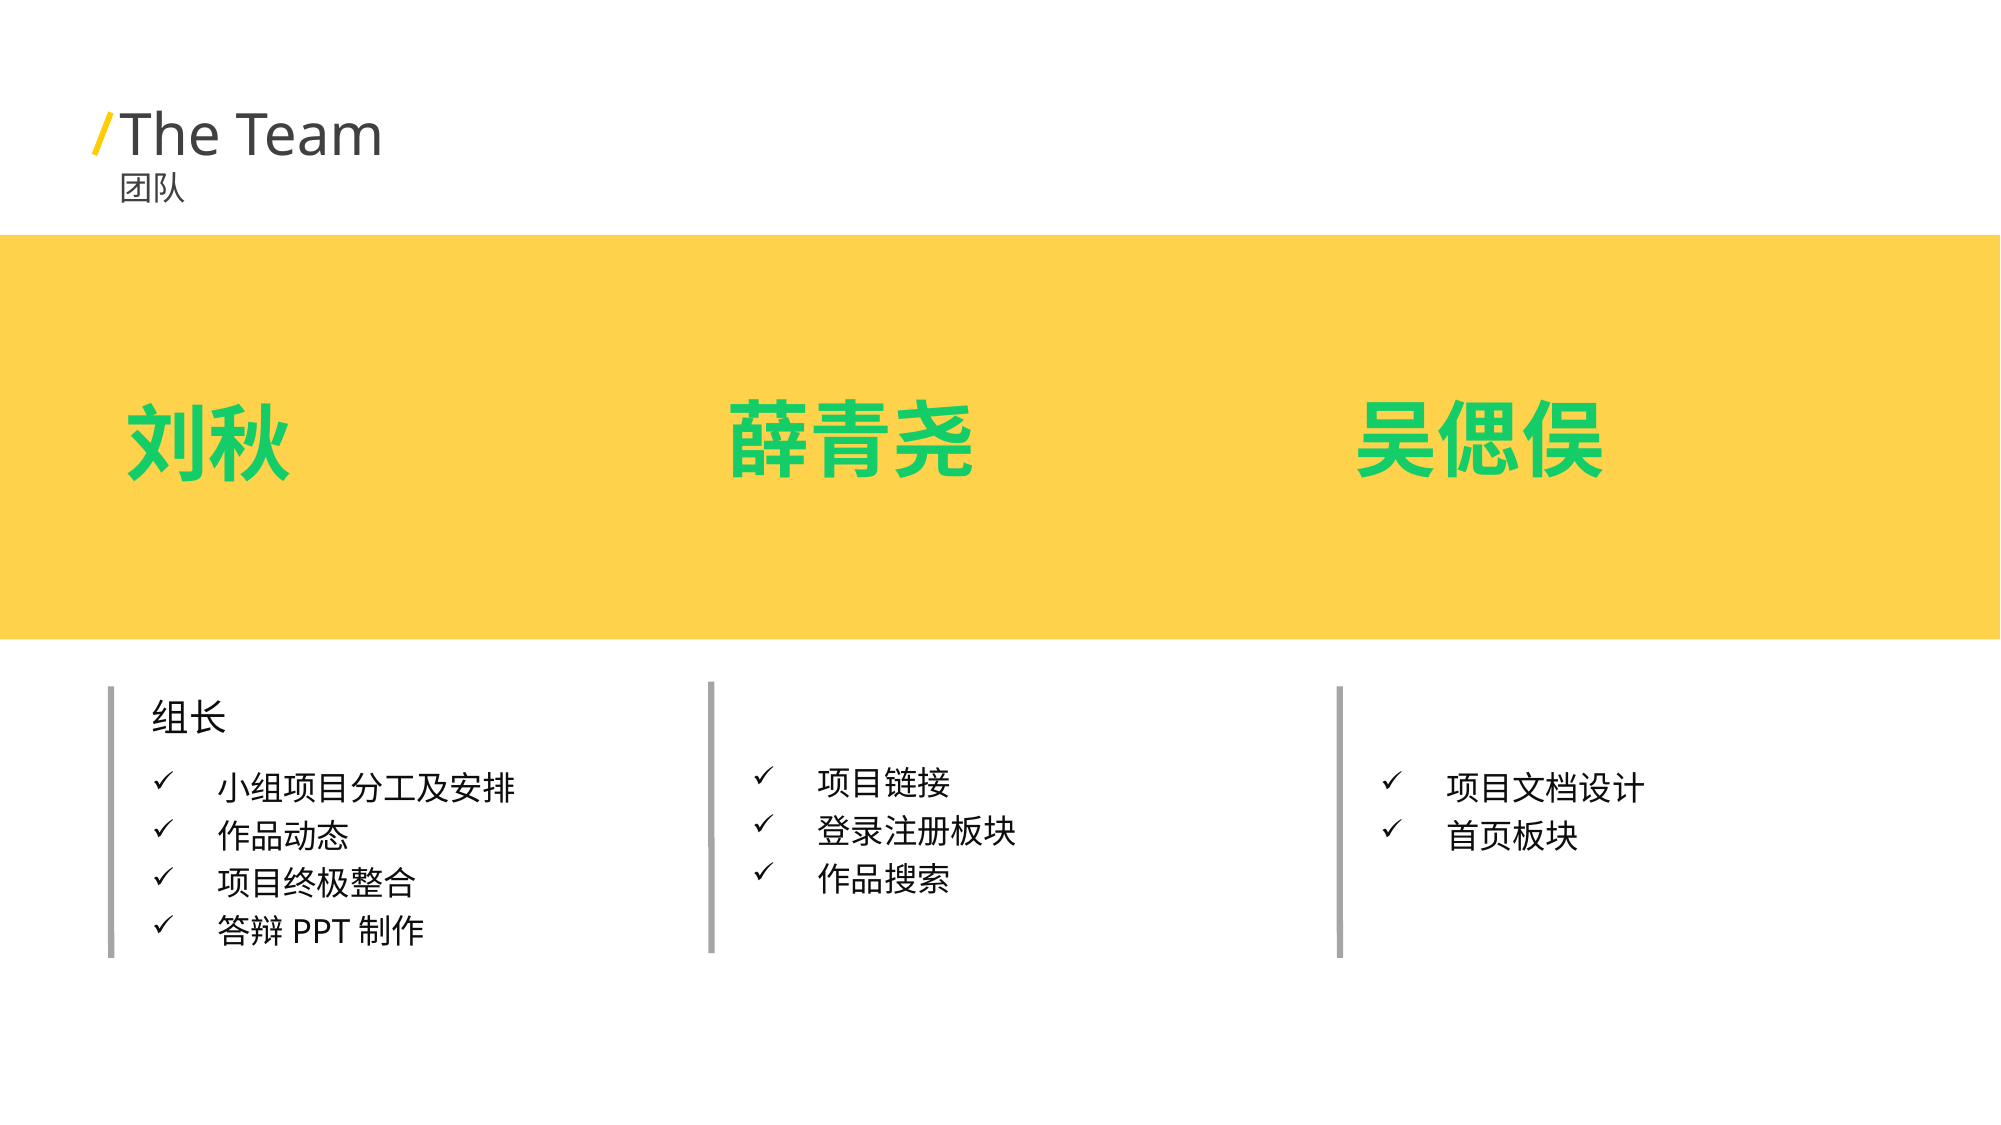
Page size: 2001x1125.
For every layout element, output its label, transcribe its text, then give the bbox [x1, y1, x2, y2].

text_box 吴偲俣 [1340, 379, 1846, 494]
text_box 小组项目分工及安排 作品动态 项目终极整合 答辩PPT制作 [137, 751, 553, 958]
text_box 组长 [137, 686, 349, 746]
text_box 薛青尧 [711, 379, 1217, 494]
text_box 刘秋 [110, 384, 617, 499]
text_box [0, 234, 2000, 640]
text_box 项目文档设计 首页板块 [1365, 751, 1781, 1006]
text_box The Team 团队 [104, 89, 738, 214]
text_box 项目链接 登录注册板块 作品搜索 [737, 746, 1153, 953]
